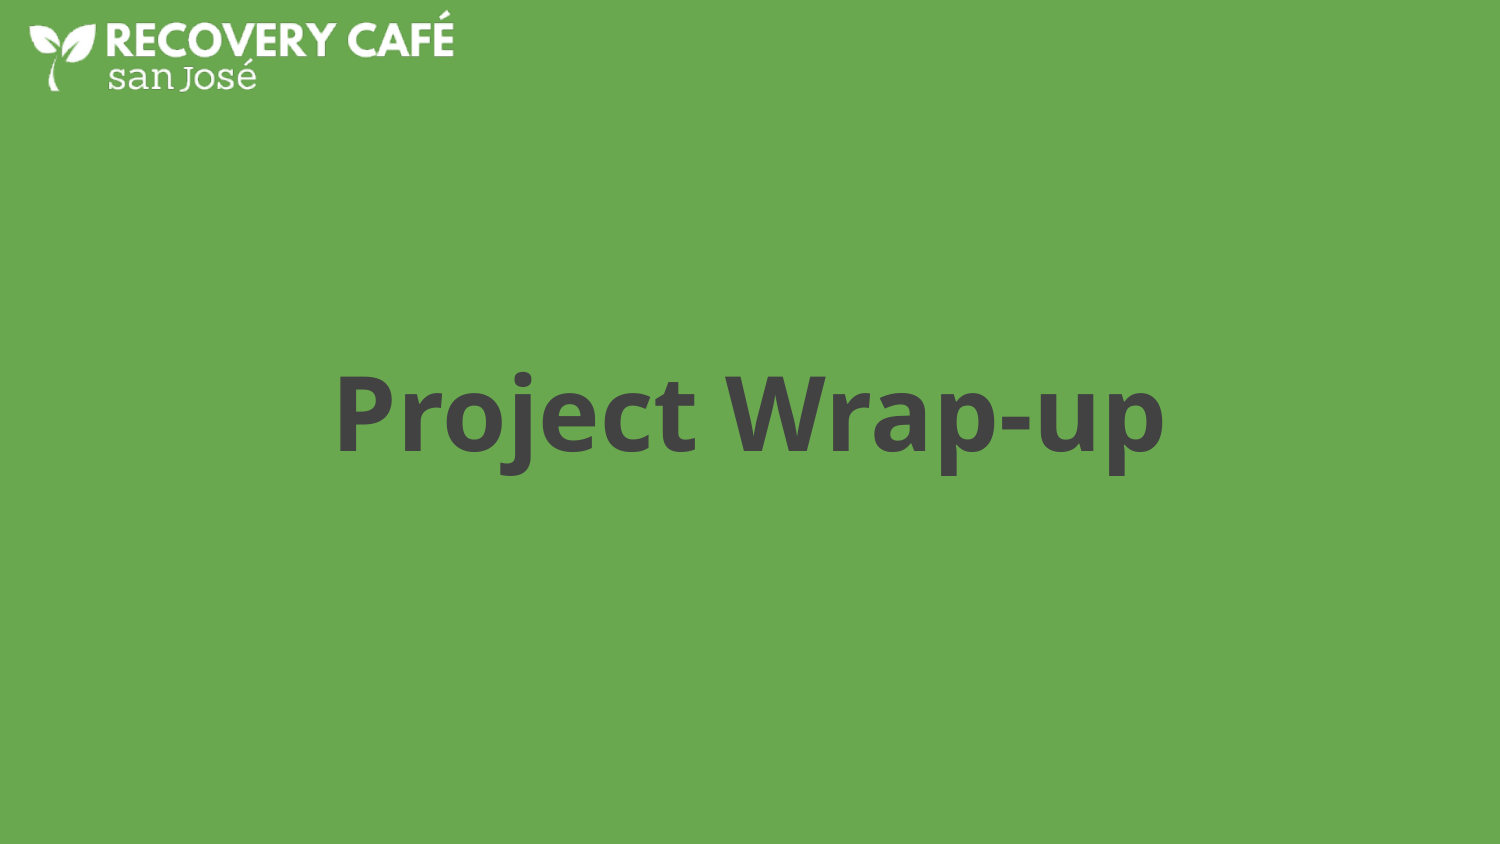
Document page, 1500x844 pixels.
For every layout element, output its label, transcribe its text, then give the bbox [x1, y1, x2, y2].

title Project Wrap-up [35, 127, 1465, 487]
picture [0, 0, 490, 112]
